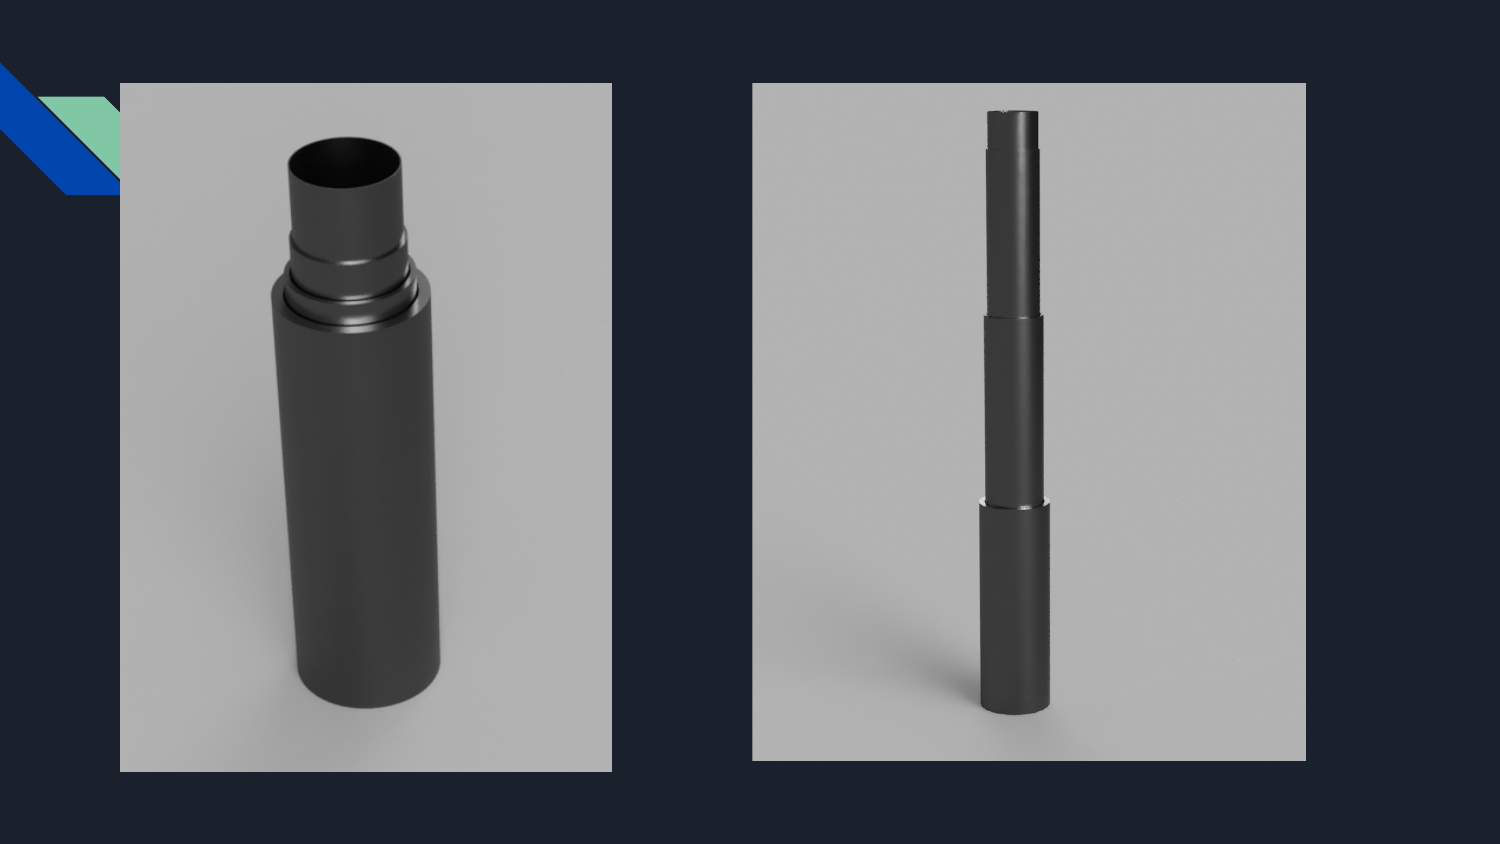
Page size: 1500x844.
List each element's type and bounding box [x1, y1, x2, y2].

picture [119, 83, 613, 773]
picture [752, 83, 1307, 761]
